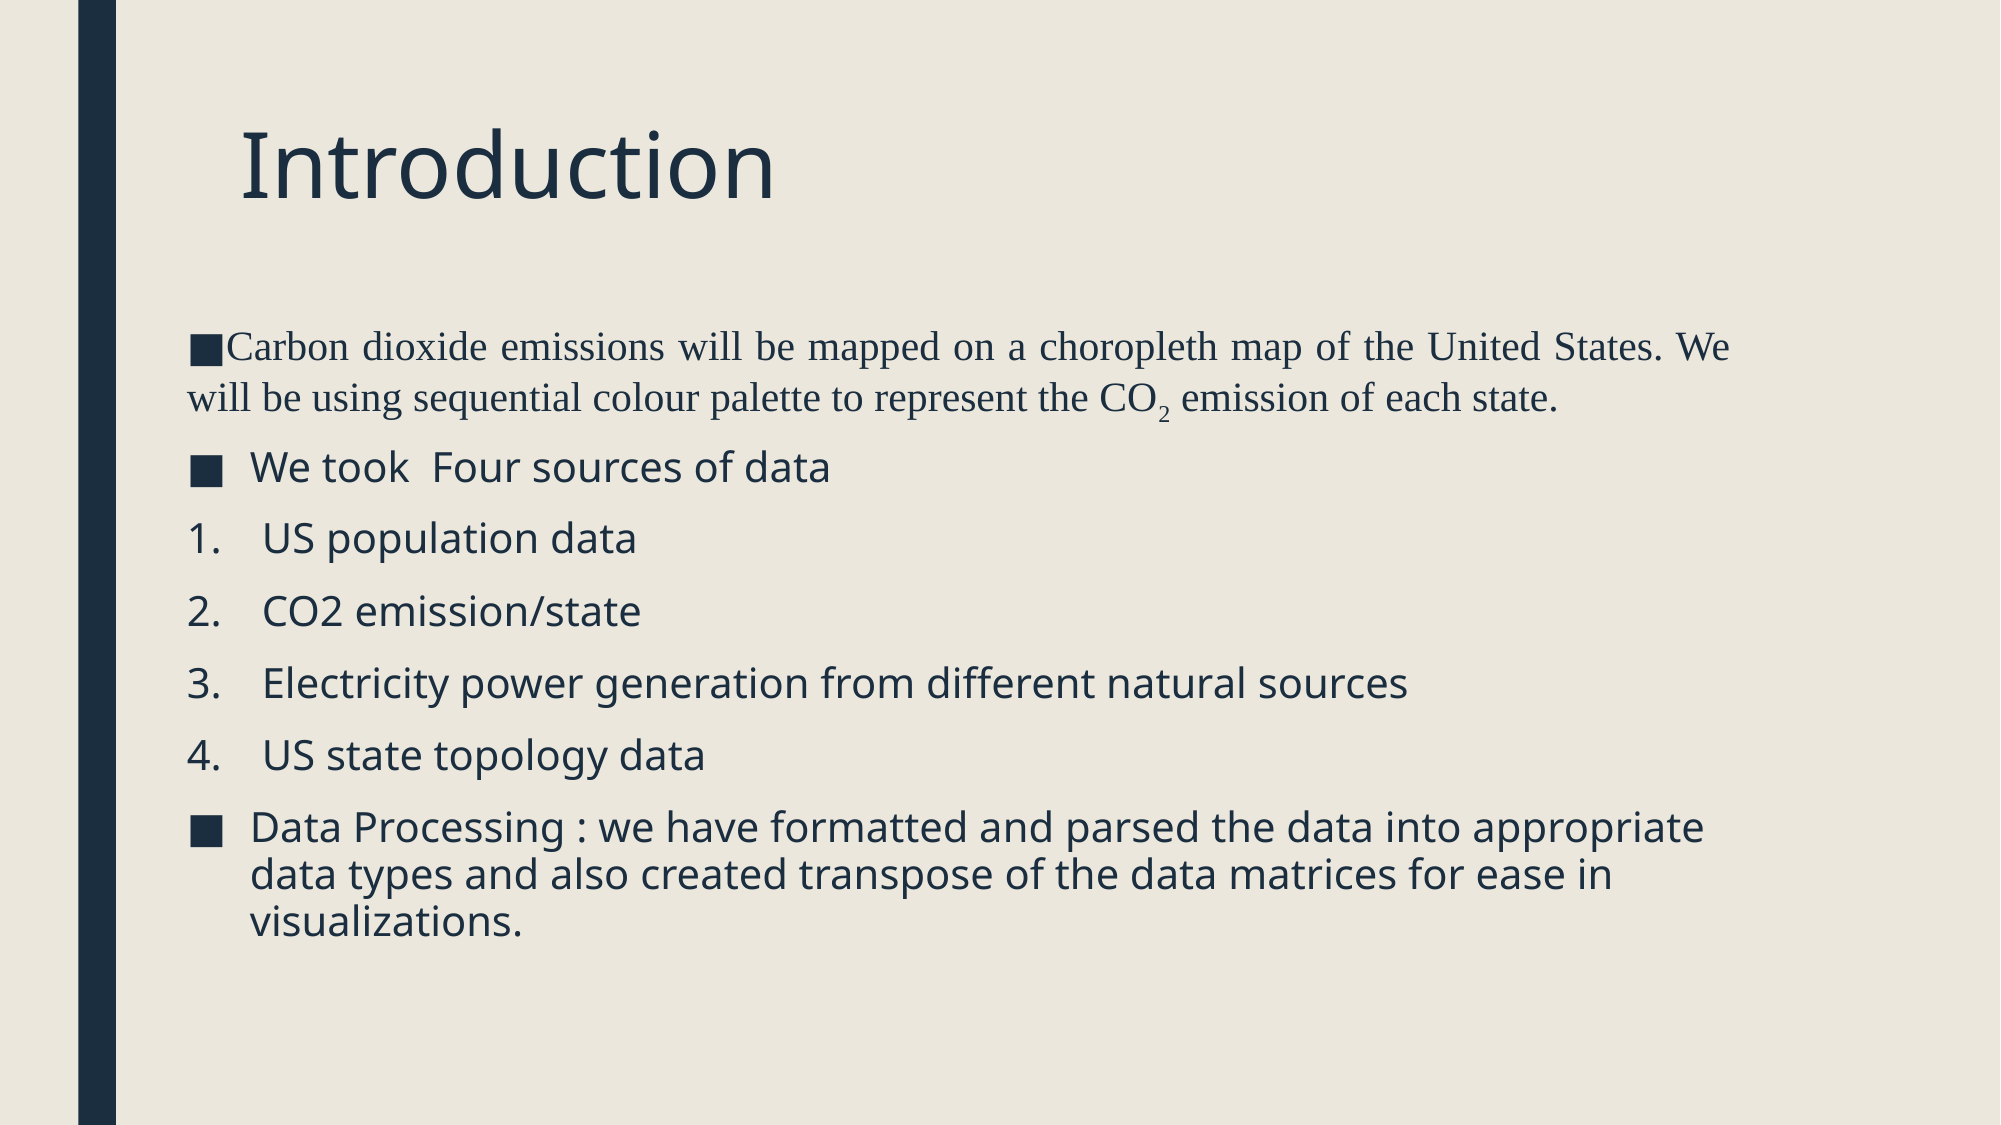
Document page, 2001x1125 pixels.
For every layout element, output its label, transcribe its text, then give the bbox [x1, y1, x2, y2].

title Introduction [225, 112, 1800, 357]
list Carbon dioxide emissions will be mapped on a choropleth map of the United States. We will be using sequential colour palette to represent the CO2 emission of each state. We took Four sources of data US population data CO2 emission/state Electricity power generation from different natural sources US state topology data Data Processing : we have formatted and parsed the data into appropriate data types and also created transpose of the data matrices for ease in visualizations. [171, 265, 1747, 995]
